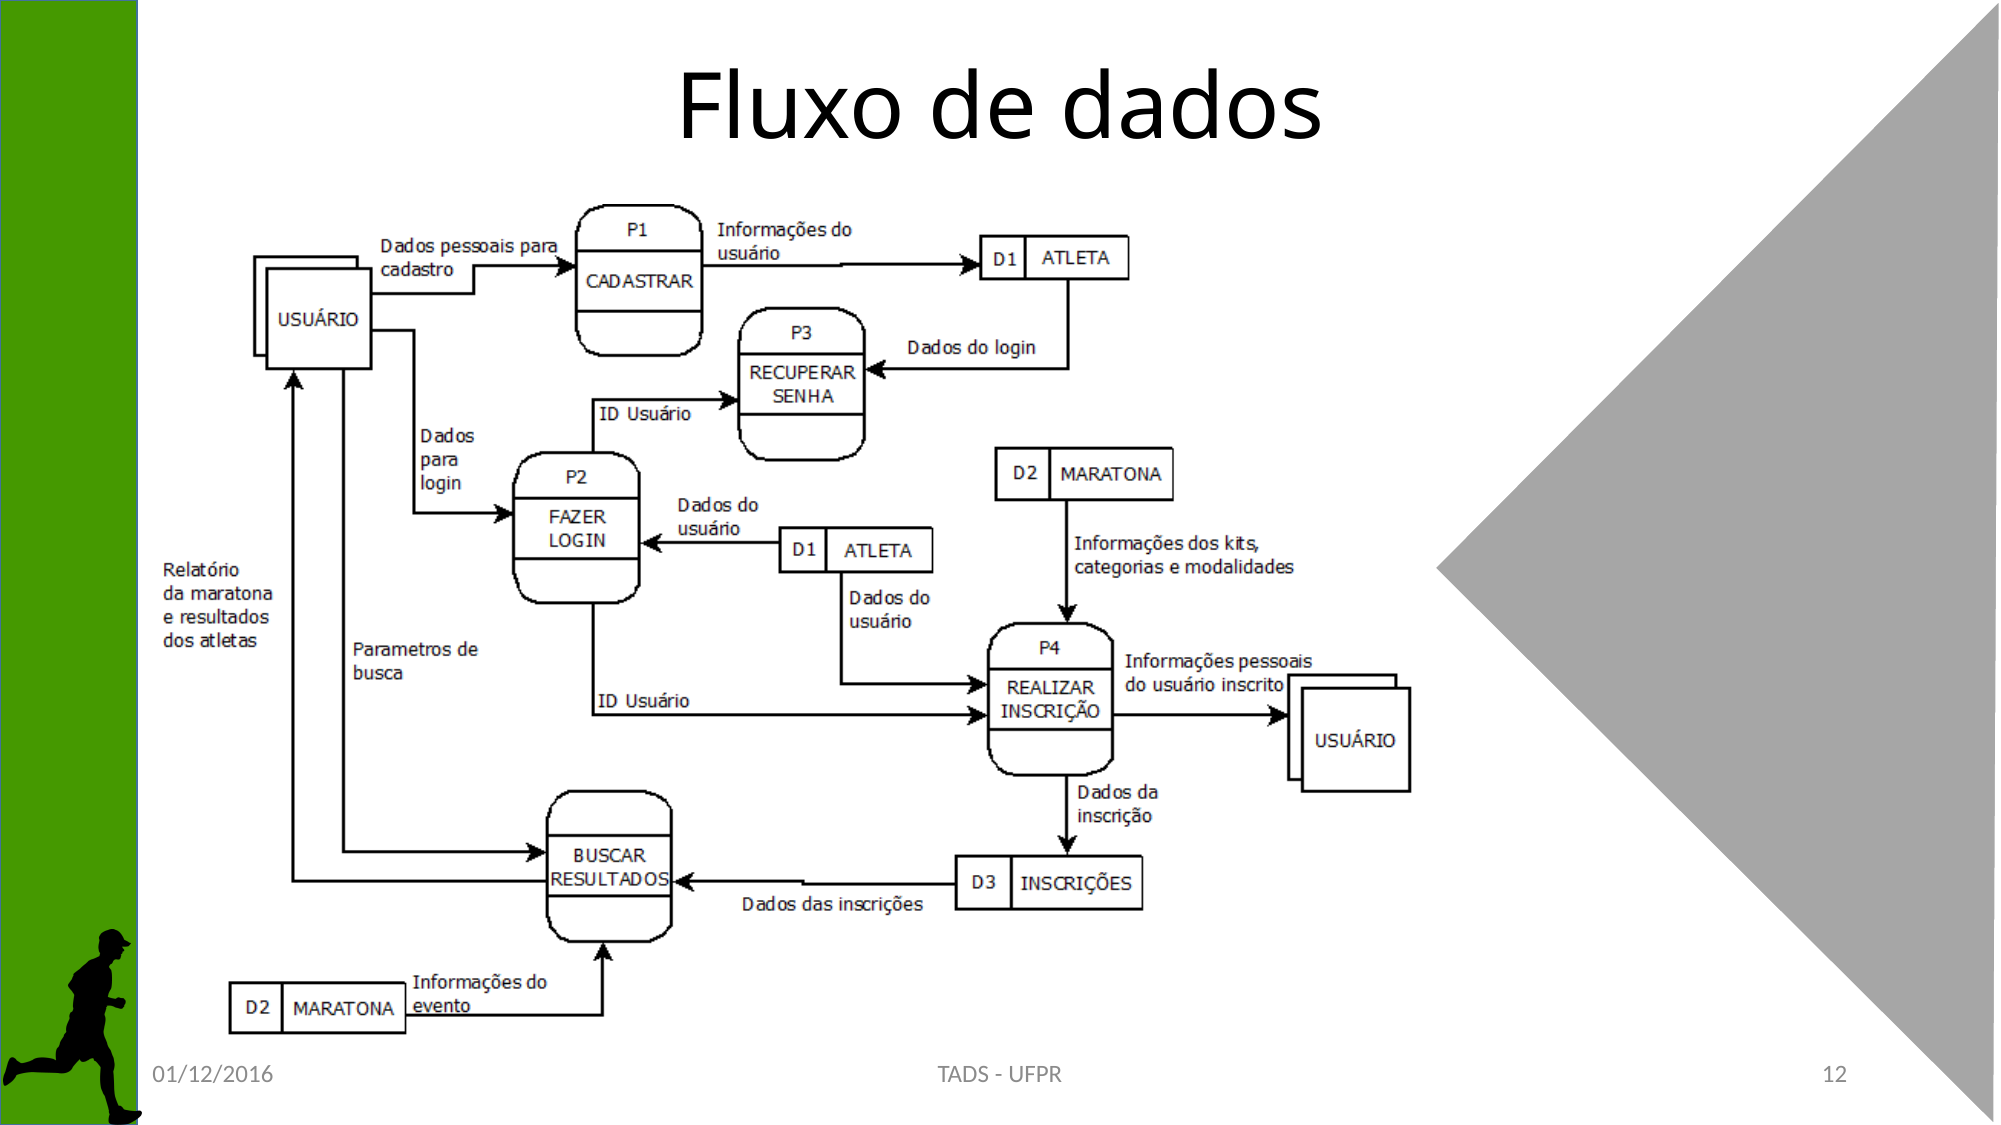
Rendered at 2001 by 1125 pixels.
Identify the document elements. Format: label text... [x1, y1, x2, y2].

picture [163, 204, 1413, 1036]
slide_number 12 [1412, 1042, 1863, 1103]
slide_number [143, 1042, 588, 1103]
text_box [1433, 0, 2000, 1125]
title Fluxo de dados [137, 0, 1863, 218]
picture [3, 929, 143, 1125]
text_box [0, 0, 138, 1125]
footer TADS - UFPR [662, 1042, 1338, 1103]
